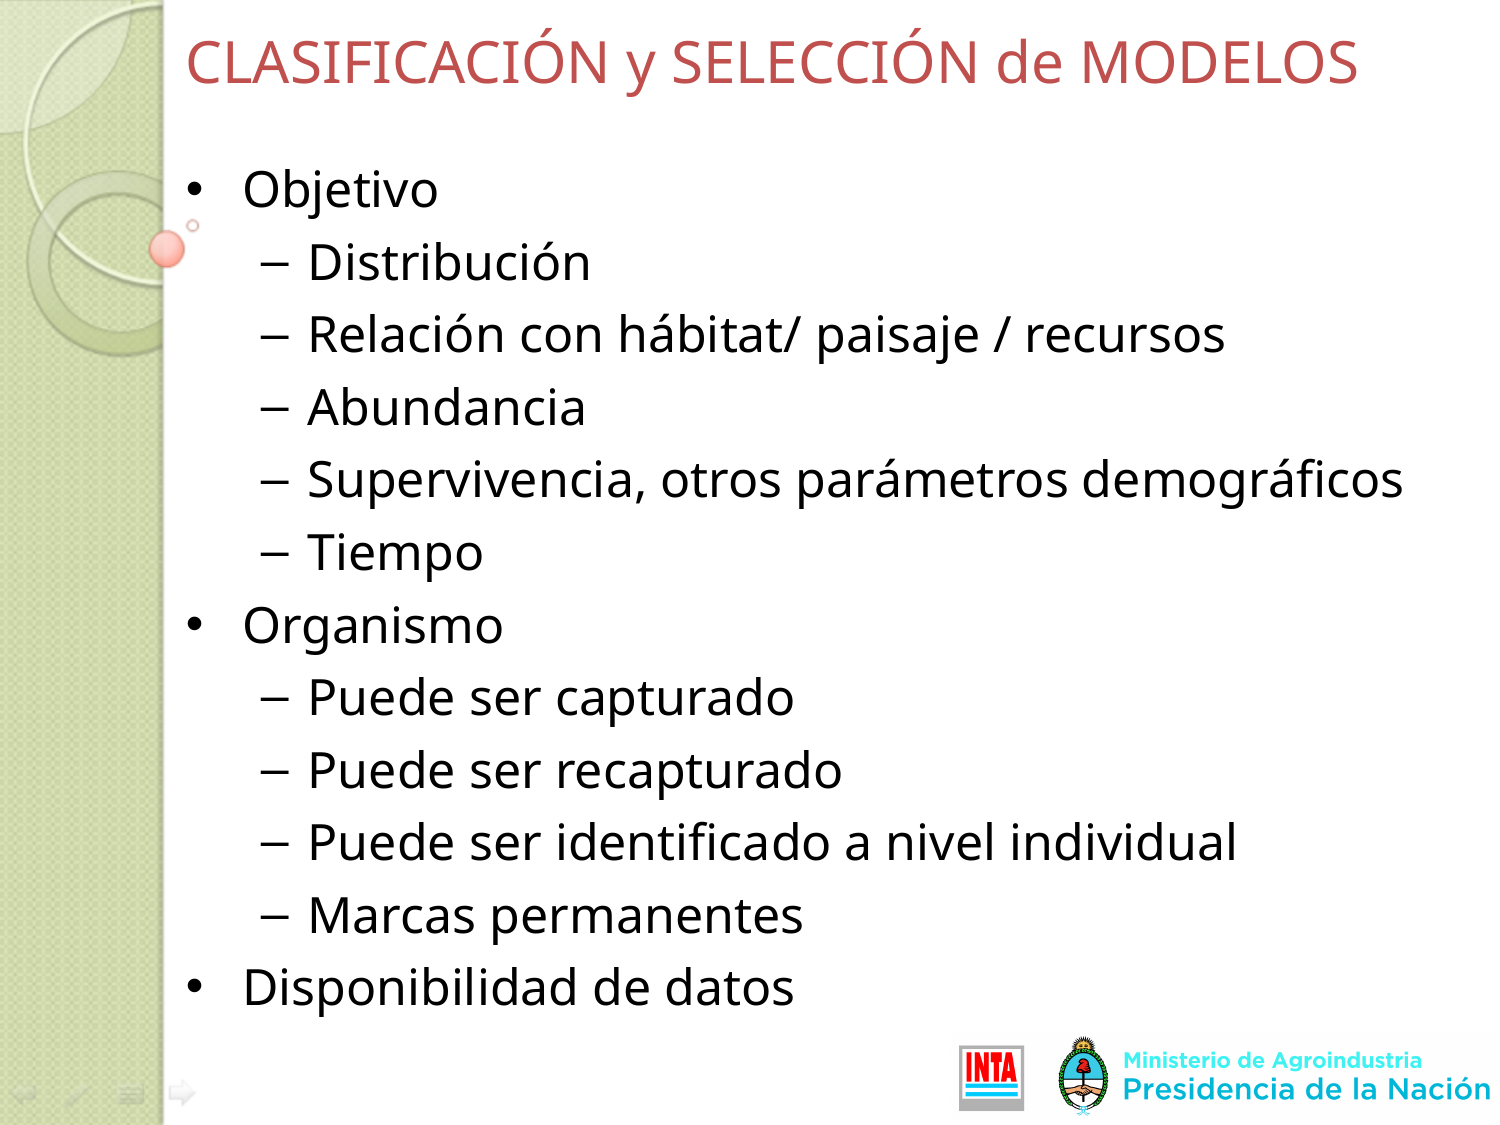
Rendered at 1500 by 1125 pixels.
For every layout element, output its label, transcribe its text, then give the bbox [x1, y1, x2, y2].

text_box CLASIFICACIÓN y SELECCIÓN de MODELOS [171, 17, 1435, 103]
text_box Objetivo Distribución Relación con hábitat/ paisaje / recursos Abundancia Supervivencia, otros parámetros demográficos Tiempo Organismo Puede ser capturado Puede ser recapturado Puede ser identificado a nivel individual Marcas permanentes Disponibilidad de datos [171, 150, 1495, 1047]
picture [0, 0, 1500, 1125]
